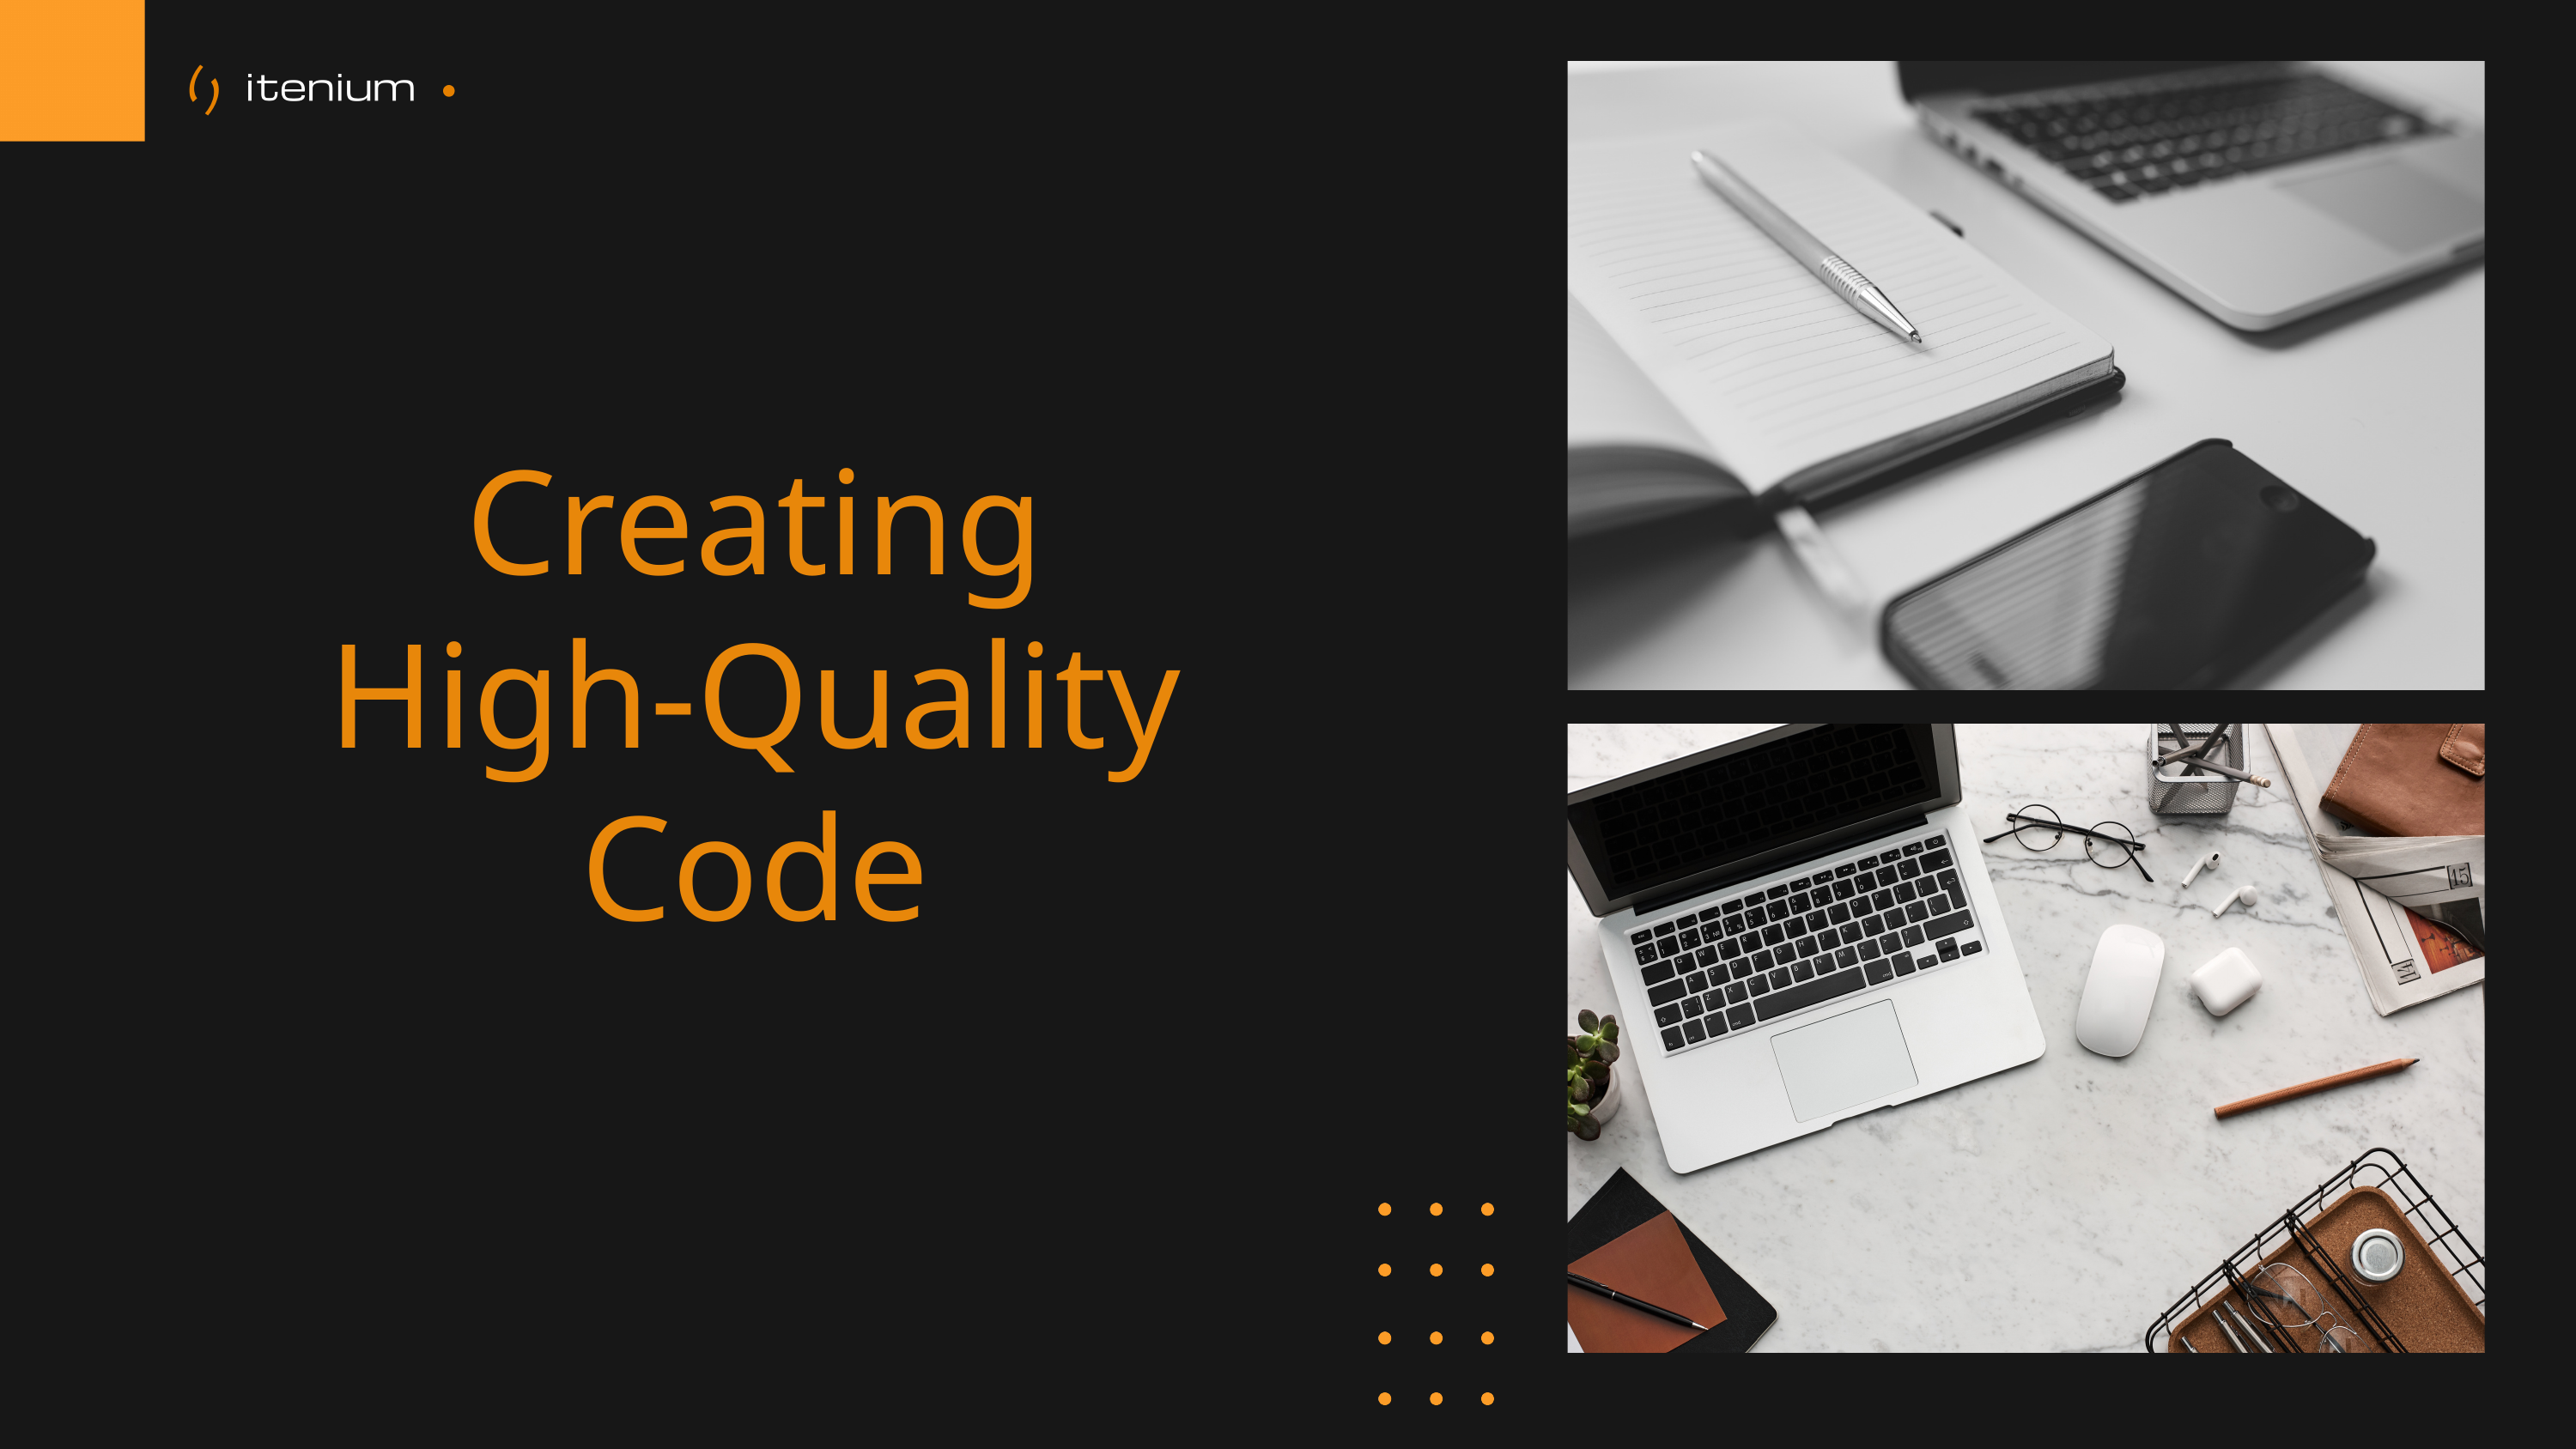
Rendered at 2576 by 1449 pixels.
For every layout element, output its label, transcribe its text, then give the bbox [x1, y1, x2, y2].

picture [172, 48, 475, 131]
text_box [1335, 1246, 1538, 1361]
picture [0, 0, 145, 142]
picture [1379, 1203, 1494, 1246]
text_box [1567, 724, 2485, 1354]
text_box Creating High-Quality Code [268, 430, 1242, 950]
picture [1379, 1361, 1494, 1405]
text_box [1567, 61, 2485, 690]
